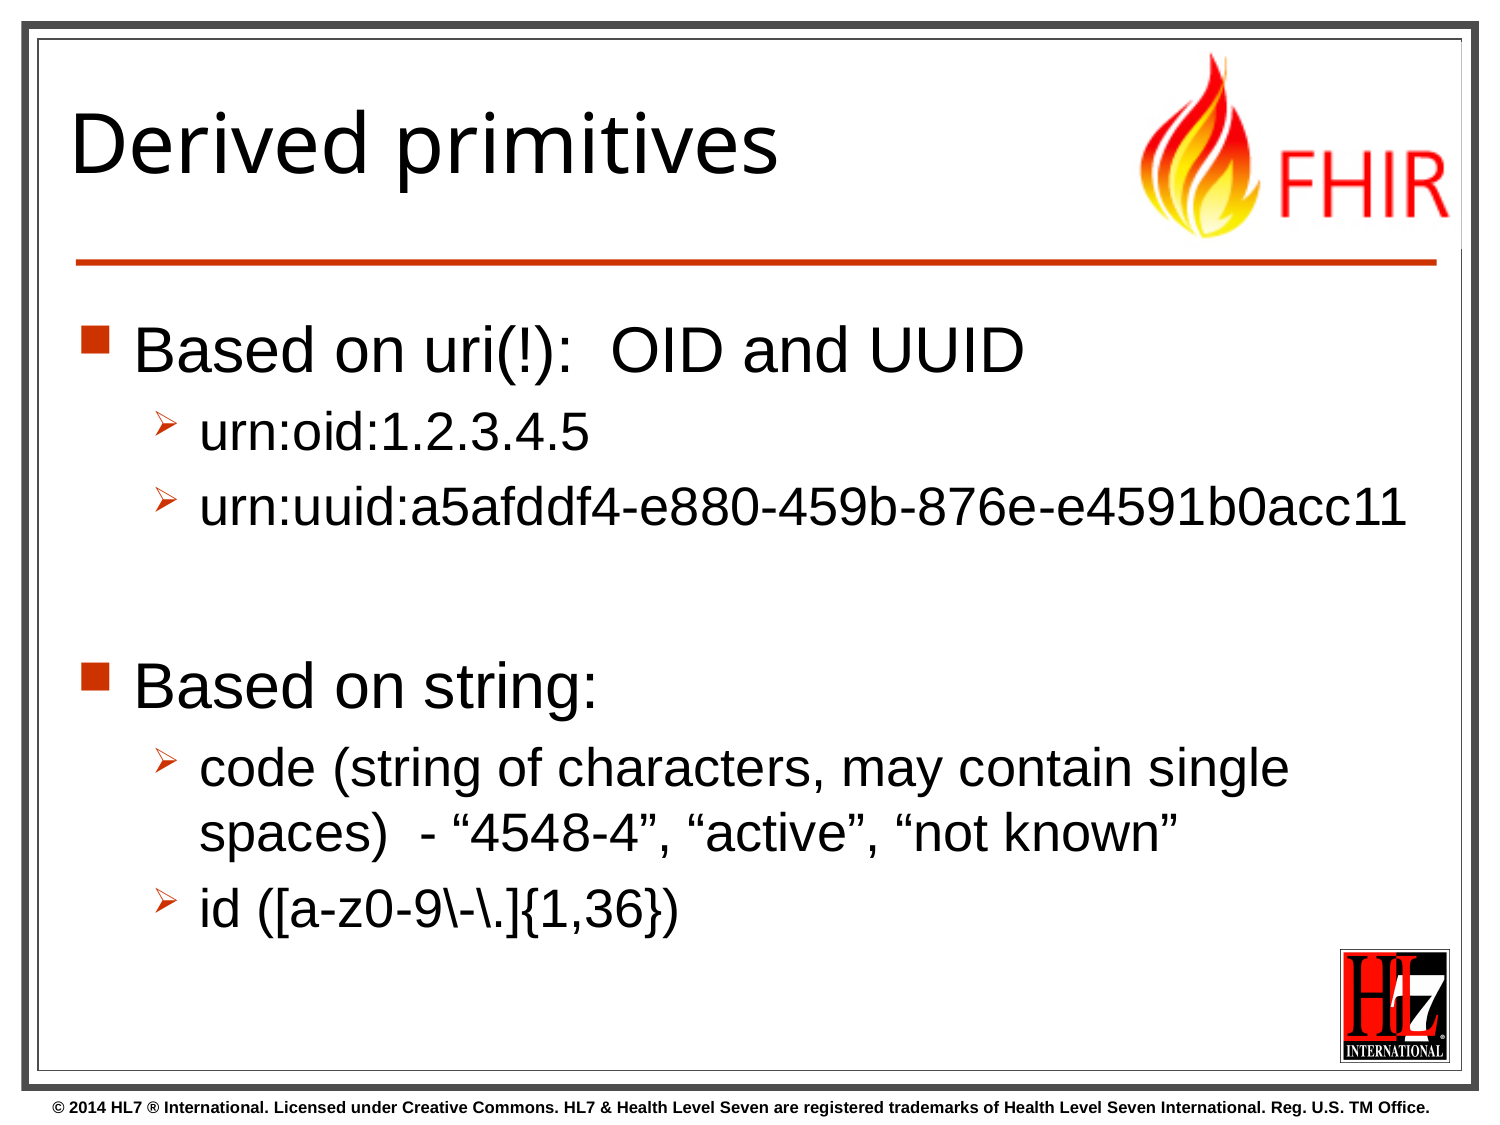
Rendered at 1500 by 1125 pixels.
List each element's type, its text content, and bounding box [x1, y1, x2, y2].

picture [1128, 42, 1462, 249]
title Derived primitives [53, 54, 1128, 244]
picture [1340, 949, 1450, 1063]
list Based on uri(!): OID and UUID urn:oid:1.2.3.4.5 urn:uuid:a5afddf4-e880-459b-876e-e4591b0acc11 Based on string: code (string of characters, may contain single spaces) - “4548-4”, “active”, “not known” id ([a-z0-9\-\.]{1,36}) [62, 299, 1438, 1035]
